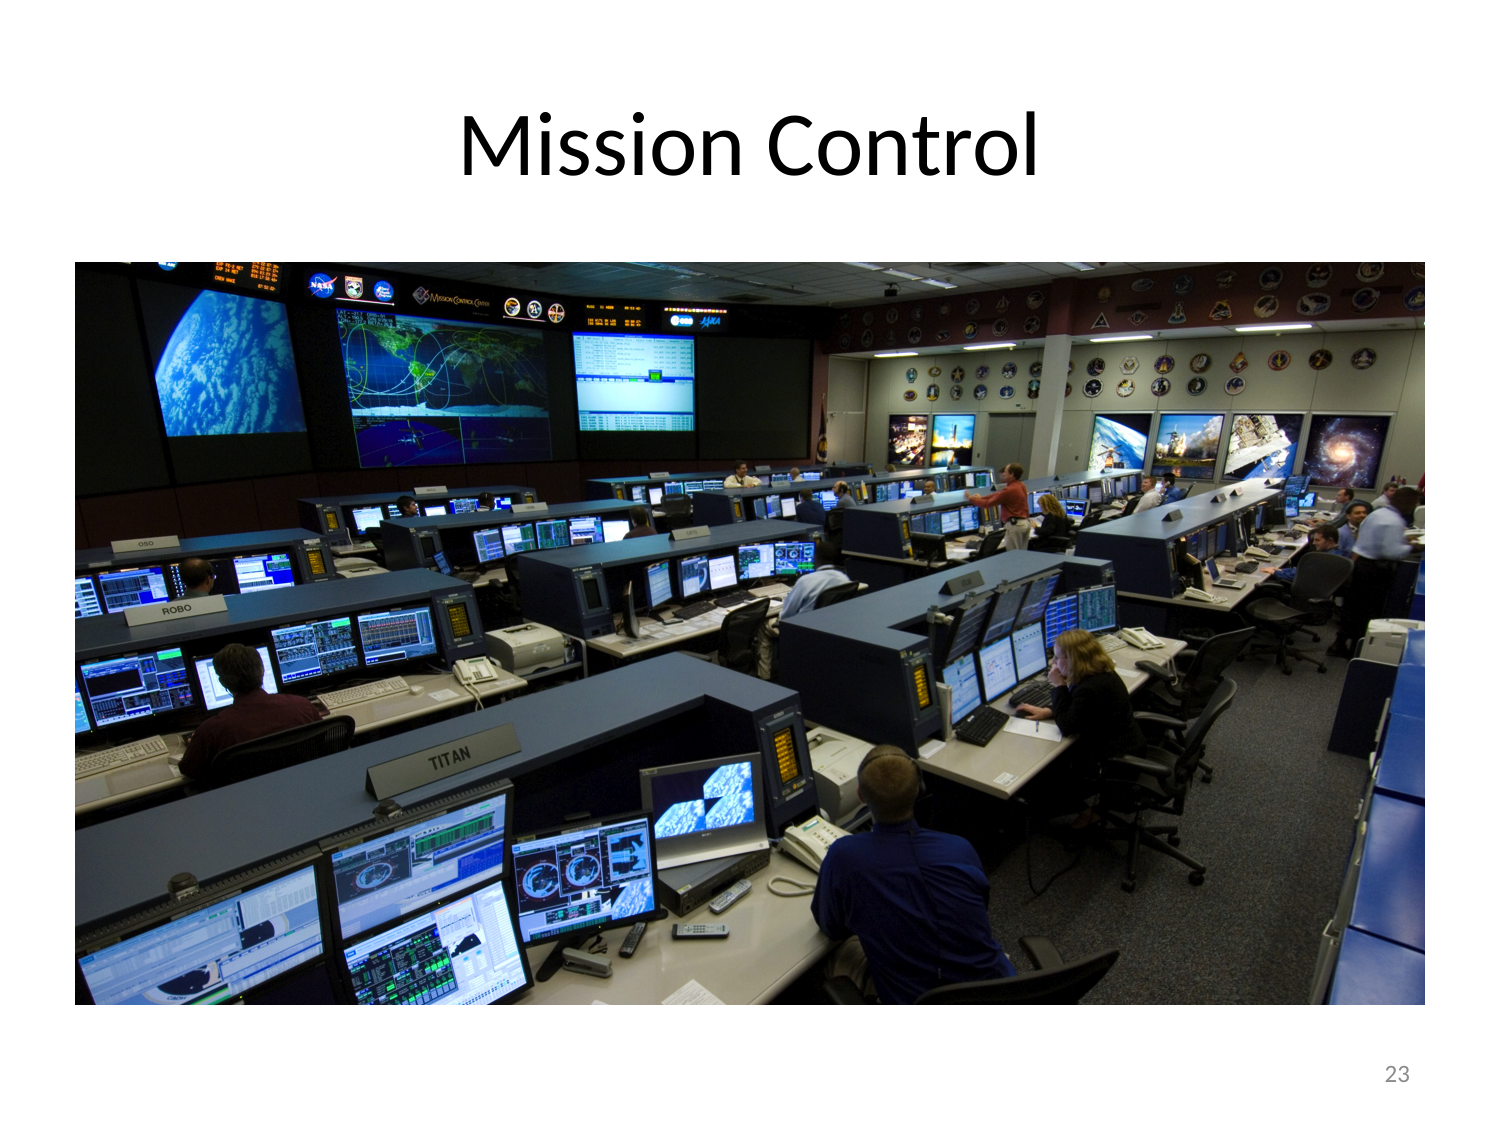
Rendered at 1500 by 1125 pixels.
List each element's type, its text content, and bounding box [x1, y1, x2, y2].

title Mission Control [75, 45, 1425, 233]
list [74, 262, 1426, 1006]
slide_number 23 [1074, 1042, 1425, 1103]
